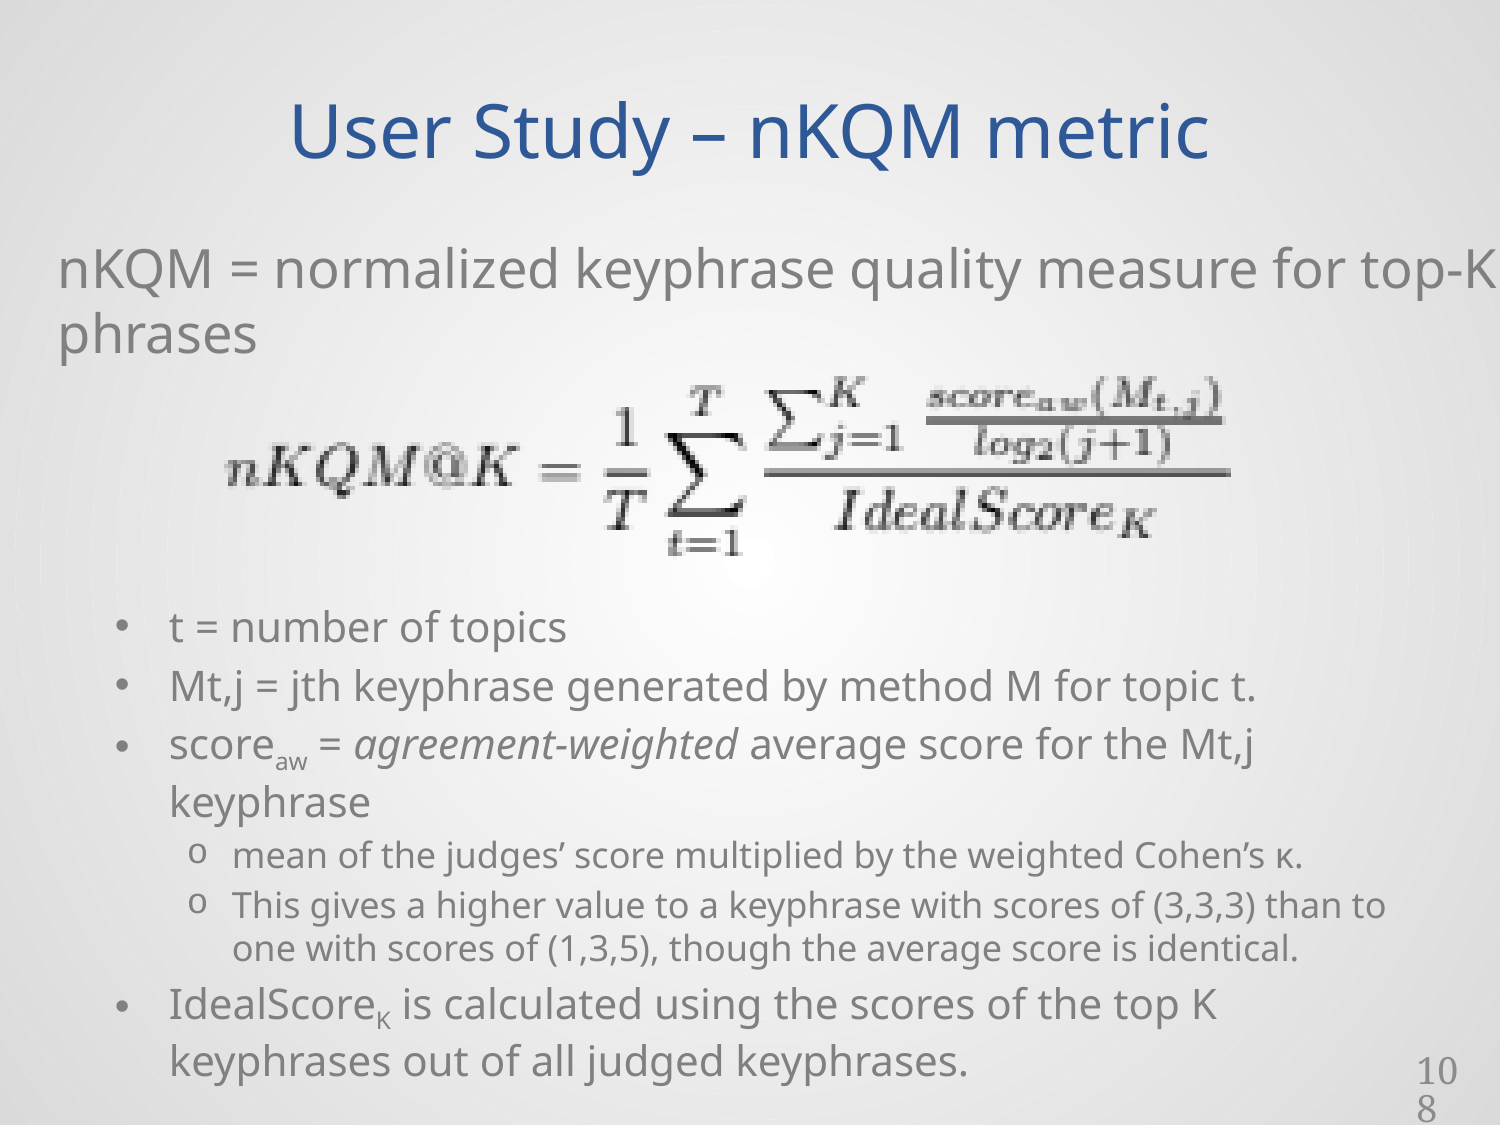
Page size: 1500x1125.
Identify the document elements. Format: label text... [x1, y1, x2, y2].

picture [194, 354, 1258, 570]
text_box t = number of topics Mt,j = jth keyphrase generated by method M for topic t. scoreaw = agreement-weighted average score for the Mt,j keyphrase mean of the judges’ score multiplied by the weighted Cohen’s κ. This gives a higher value to a keyphrase with scores of (3,3,3) than to one with scores of (1,3,5), though the average score is identical. IdealScoreK is calculated using the scores of the top K keyphrases out of all judged keyphrases. [99, 592, 1450, 1096]
title User Study – nKQM metric [75, 0, 1425, 182]
list nKQM = normalized keyphrase quality measure for top-K phrases [42, 227, 1500, 430]
slide_number 108 [1401, 1042, 1494, 1103]
